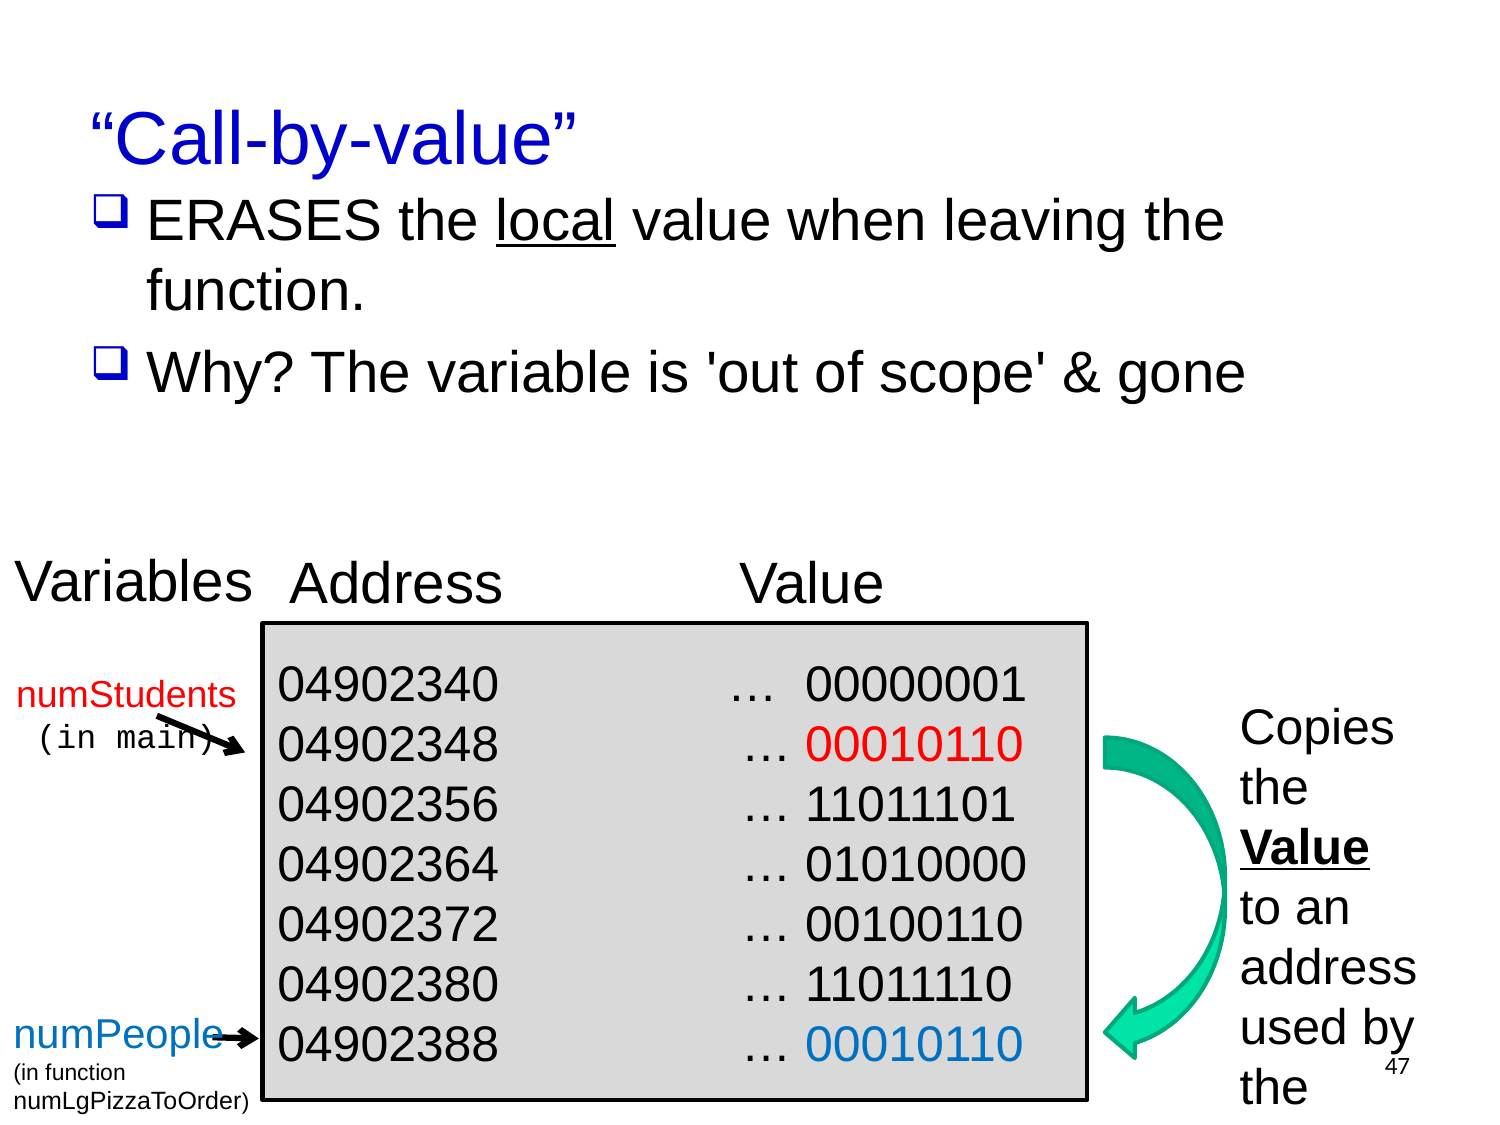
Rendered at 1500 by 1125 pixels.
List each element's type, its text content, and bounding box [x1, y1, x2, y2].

text_box 04902340 … 00000001 04902348 … 00010110 04902356 … 11011101 04902364 … 01010000 04902372 … 00100110 04902380 … 11011110 04902388 … 00010110 [260, 621, 1089, 1102]
list ERASES the local value when leaving the function. Why? The variable is 'out of scope' & gone [74, 174, 1426, 498]
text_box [156, 715, 246, 753]
text_box Address Value [275, 537, 1075, 623]
slide_number 47 [1074, 1042, 1224, 1103]
text_box [1102, 735, 1224, 1060]
text_box numPeople (in function numLgPizzaToOrder) [0, 999, 288, 1122]
text_box Copies the Value to an address used by the function. [1224, 687, 1438, 1125]
title “Call-by-value” [74, 0, 1426, 174]
text_box numStudents (in main) [1, 662, 252, 763]
text_box Variables [0, 536, 275, 621]
